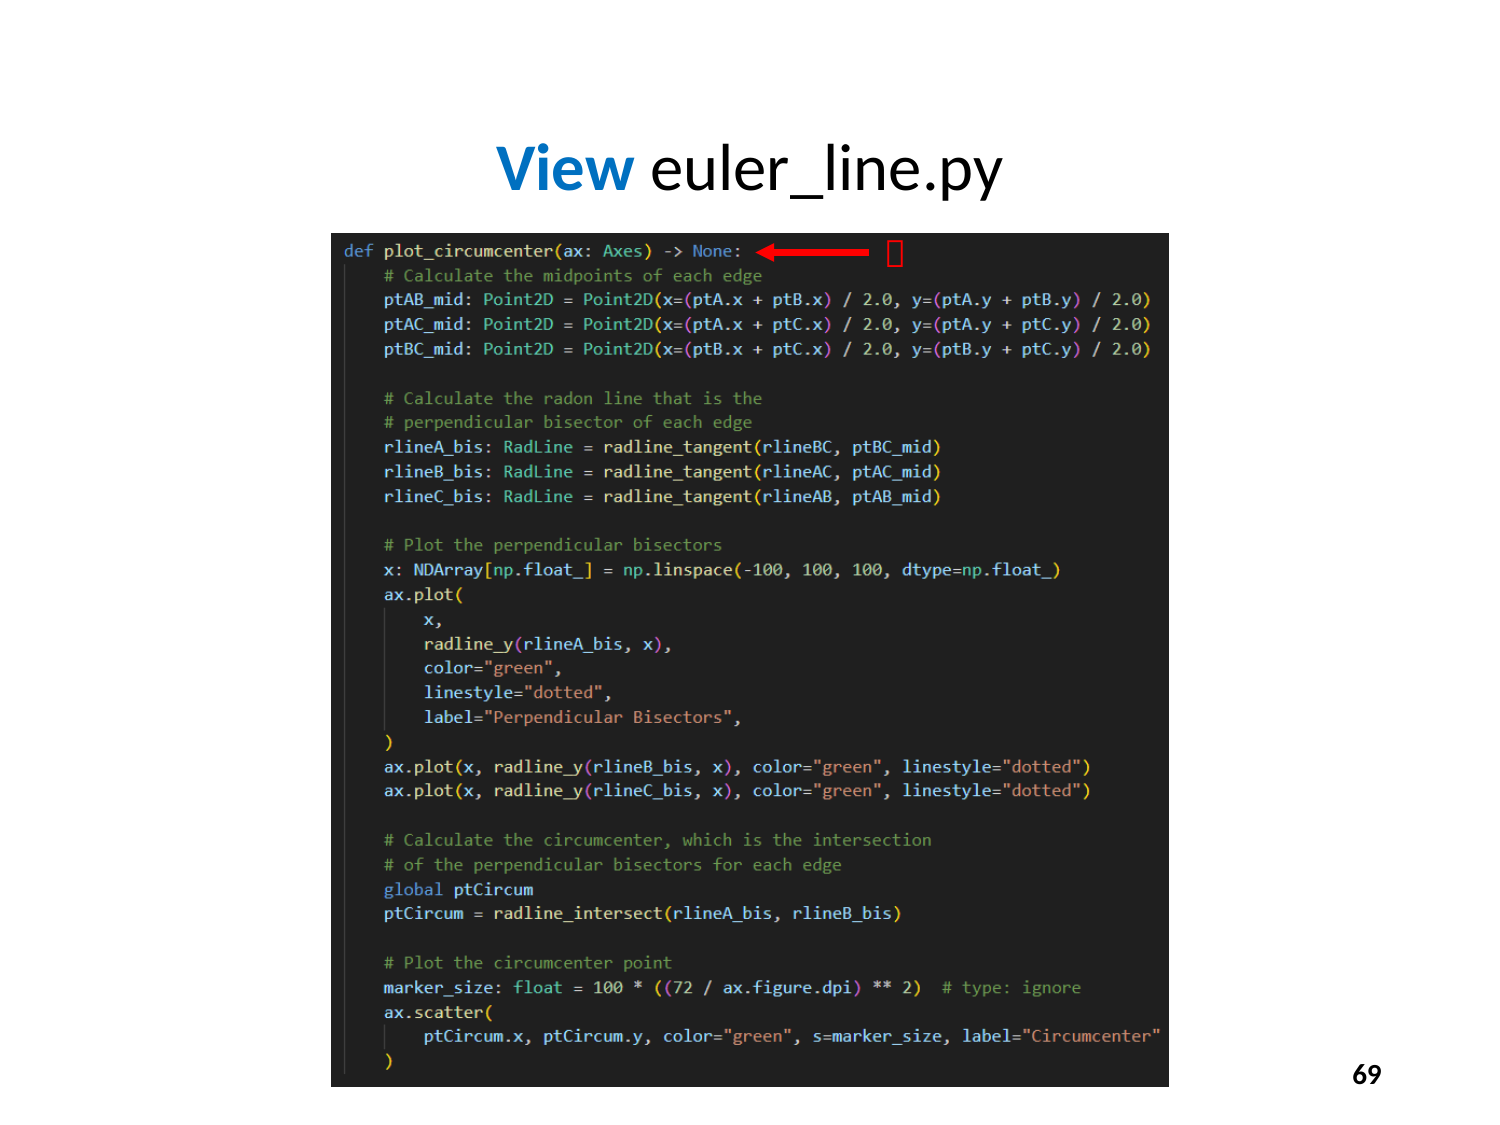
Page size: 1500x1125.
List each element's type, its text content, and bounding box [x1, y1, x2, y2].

picture [331, 233, 1169, 1087]
title View euler_line.py [103, 59, 1397, 278]
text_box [755, 222, 933, 283]
slide_number 69 [1059, 1042, 1397, 1103]
